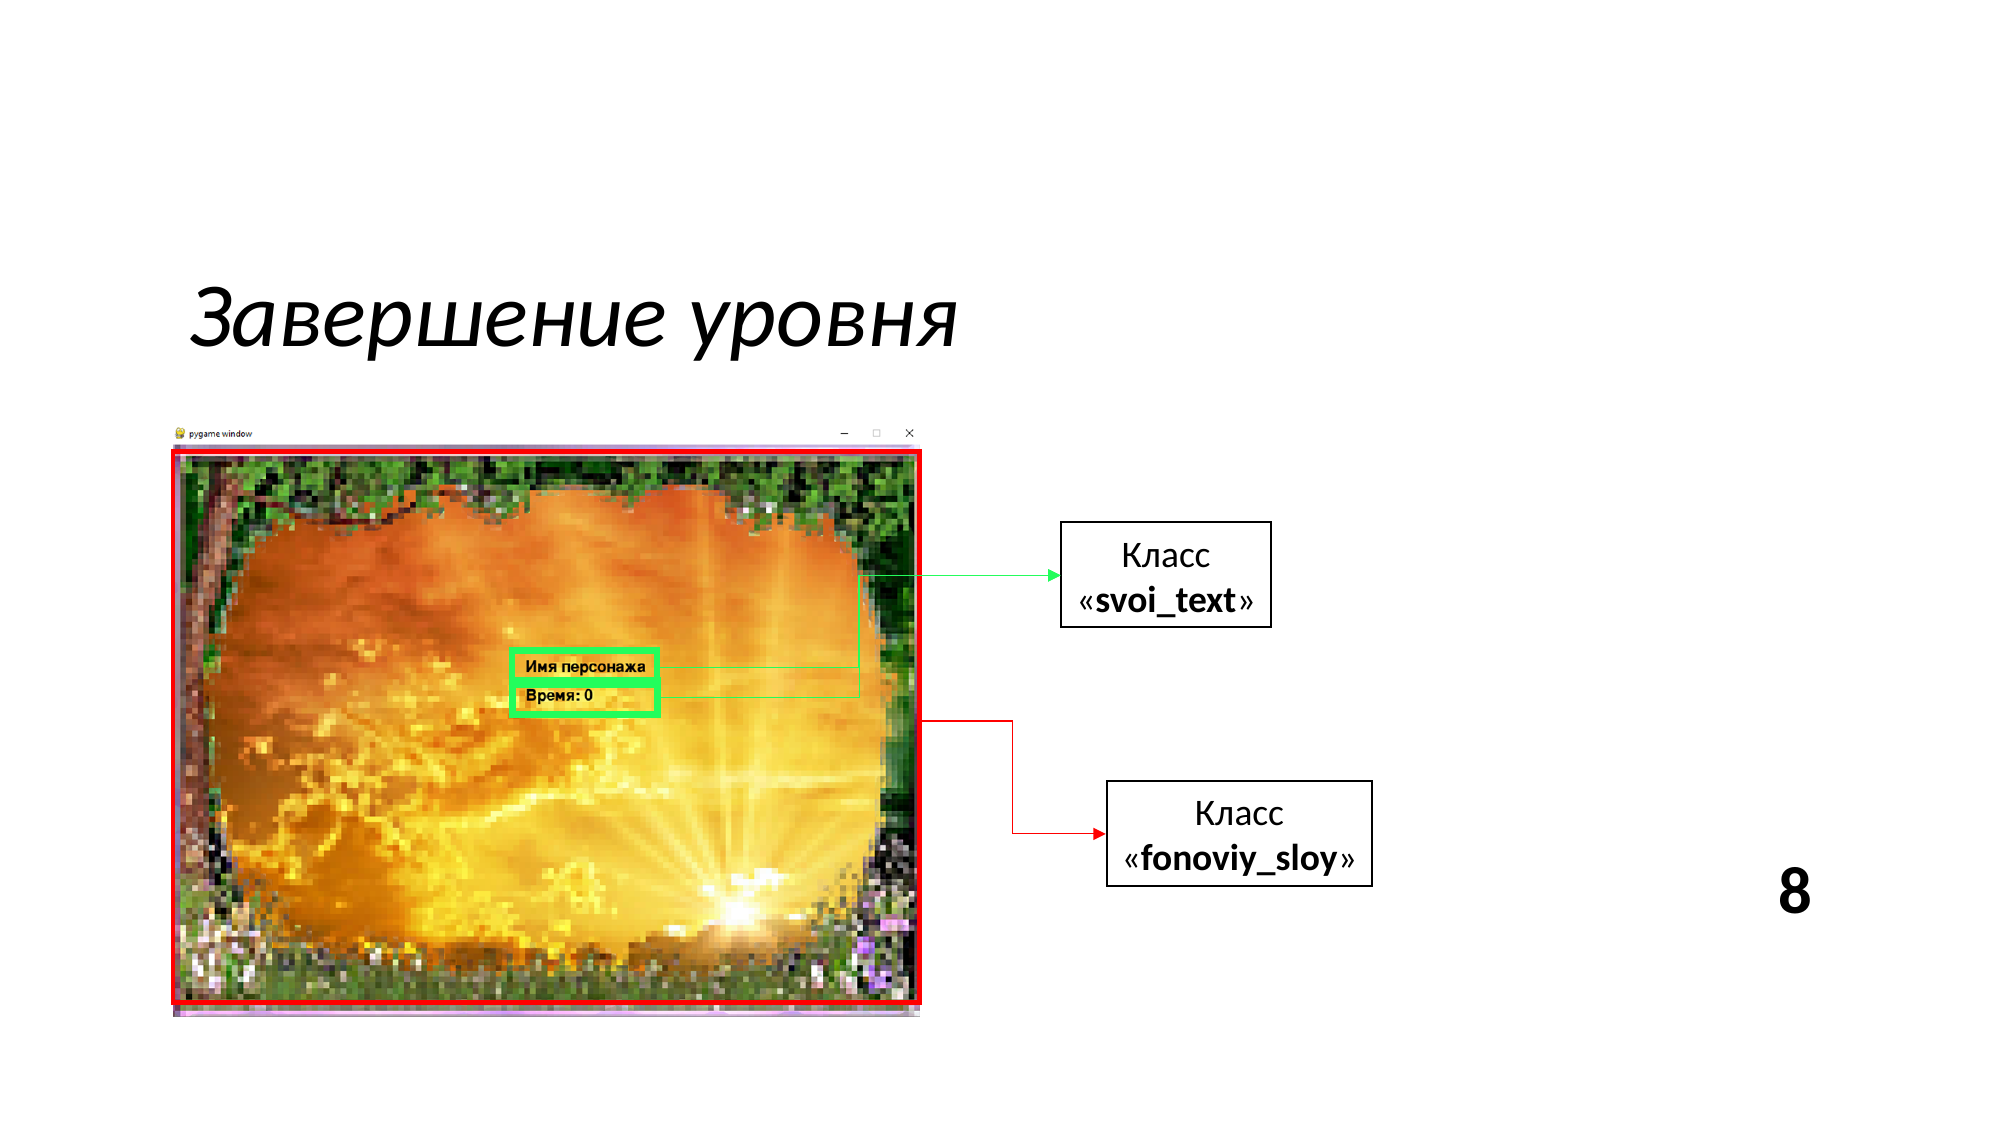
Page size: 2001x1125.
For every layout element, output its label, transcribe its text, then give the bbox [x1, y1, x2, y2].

title Завершение уровня [173, 208, 1827, 426]
text_box Класс «svoi_text» [1060, 521, 1272, 628]
slide_number 8 [1376, 857, 1827, 917]
text_box Класс «fonoviy_sloy» [1106, 780, 1373, 887]
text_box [657, 575, 1061, 698]
picture [173, 425, 920, 1017]
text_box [919, 720, 1106, 834]
